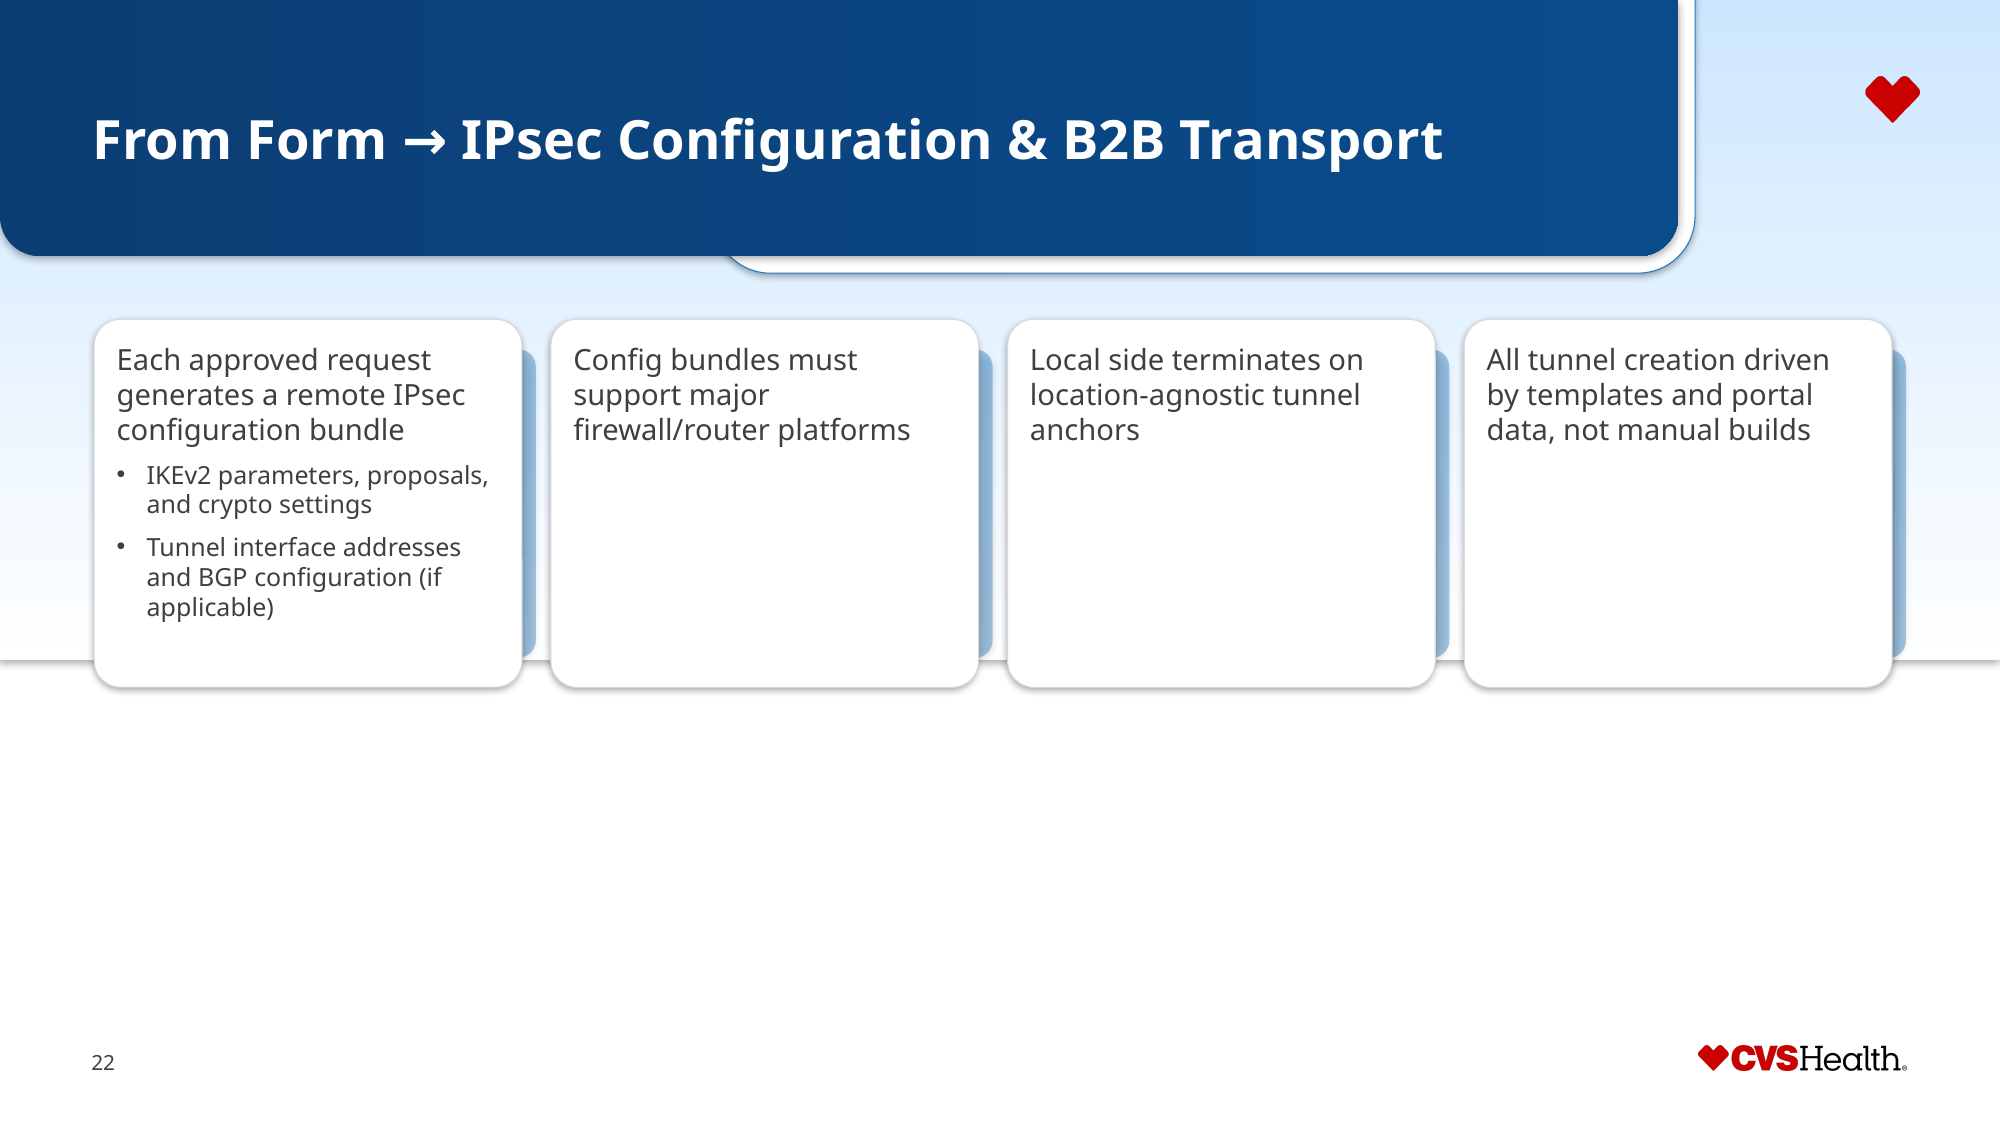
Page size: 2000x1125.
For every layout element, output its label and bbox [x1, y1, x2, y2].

text_box [0, 0, 1696, 274]
text_box [1464, 318, 1907, 688]
text_box [1007, 318, 1450, 688]
text_box [93, 318, 537, 688]
text_box [550, 318, 993, 688]
picture [1865, 76, 1923, 123]
picture [1698, 1045, 1907, 1071]
